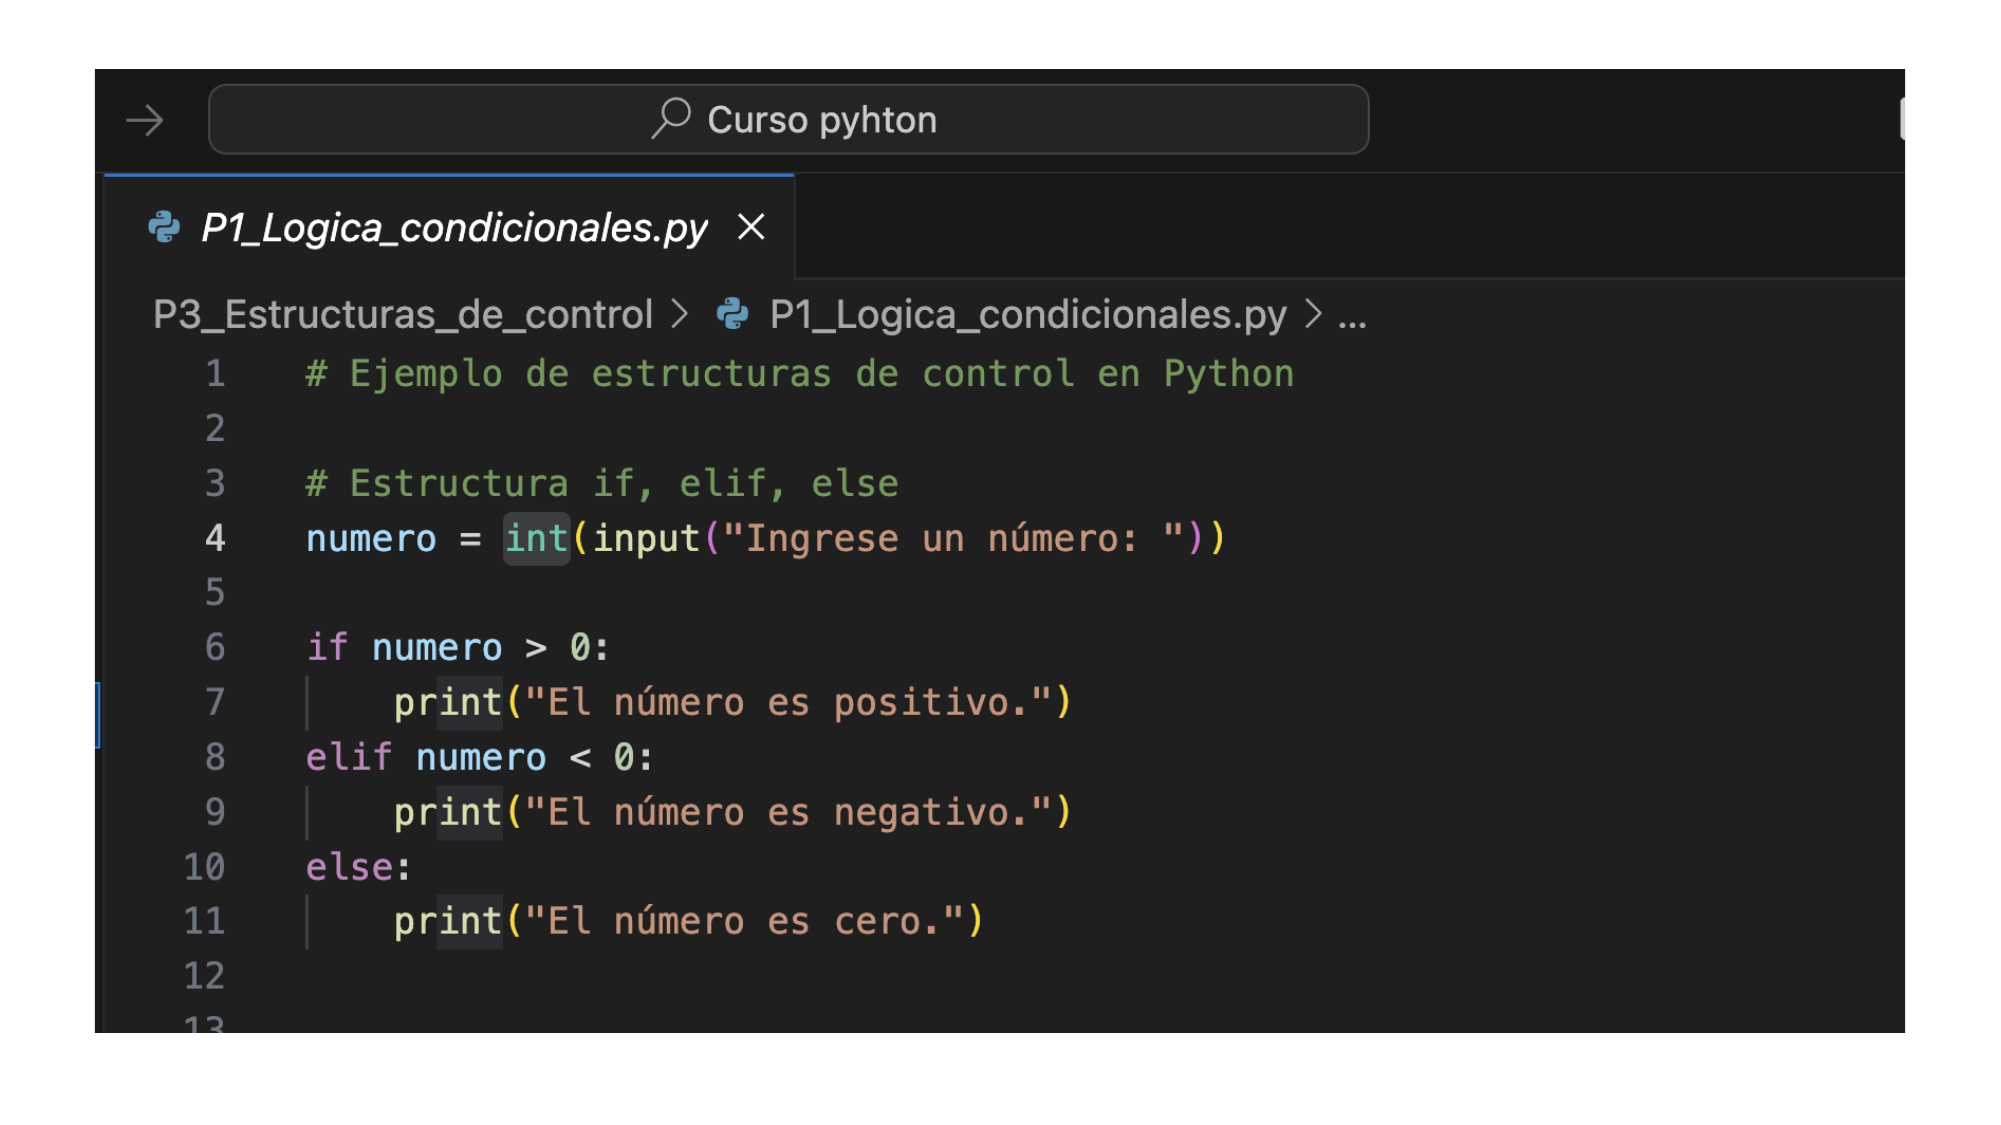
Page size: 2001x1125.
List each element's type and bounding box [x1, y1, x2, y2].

text_box [0, 0, 2000, 1125]
list [94, 69, 1906, 1033]
